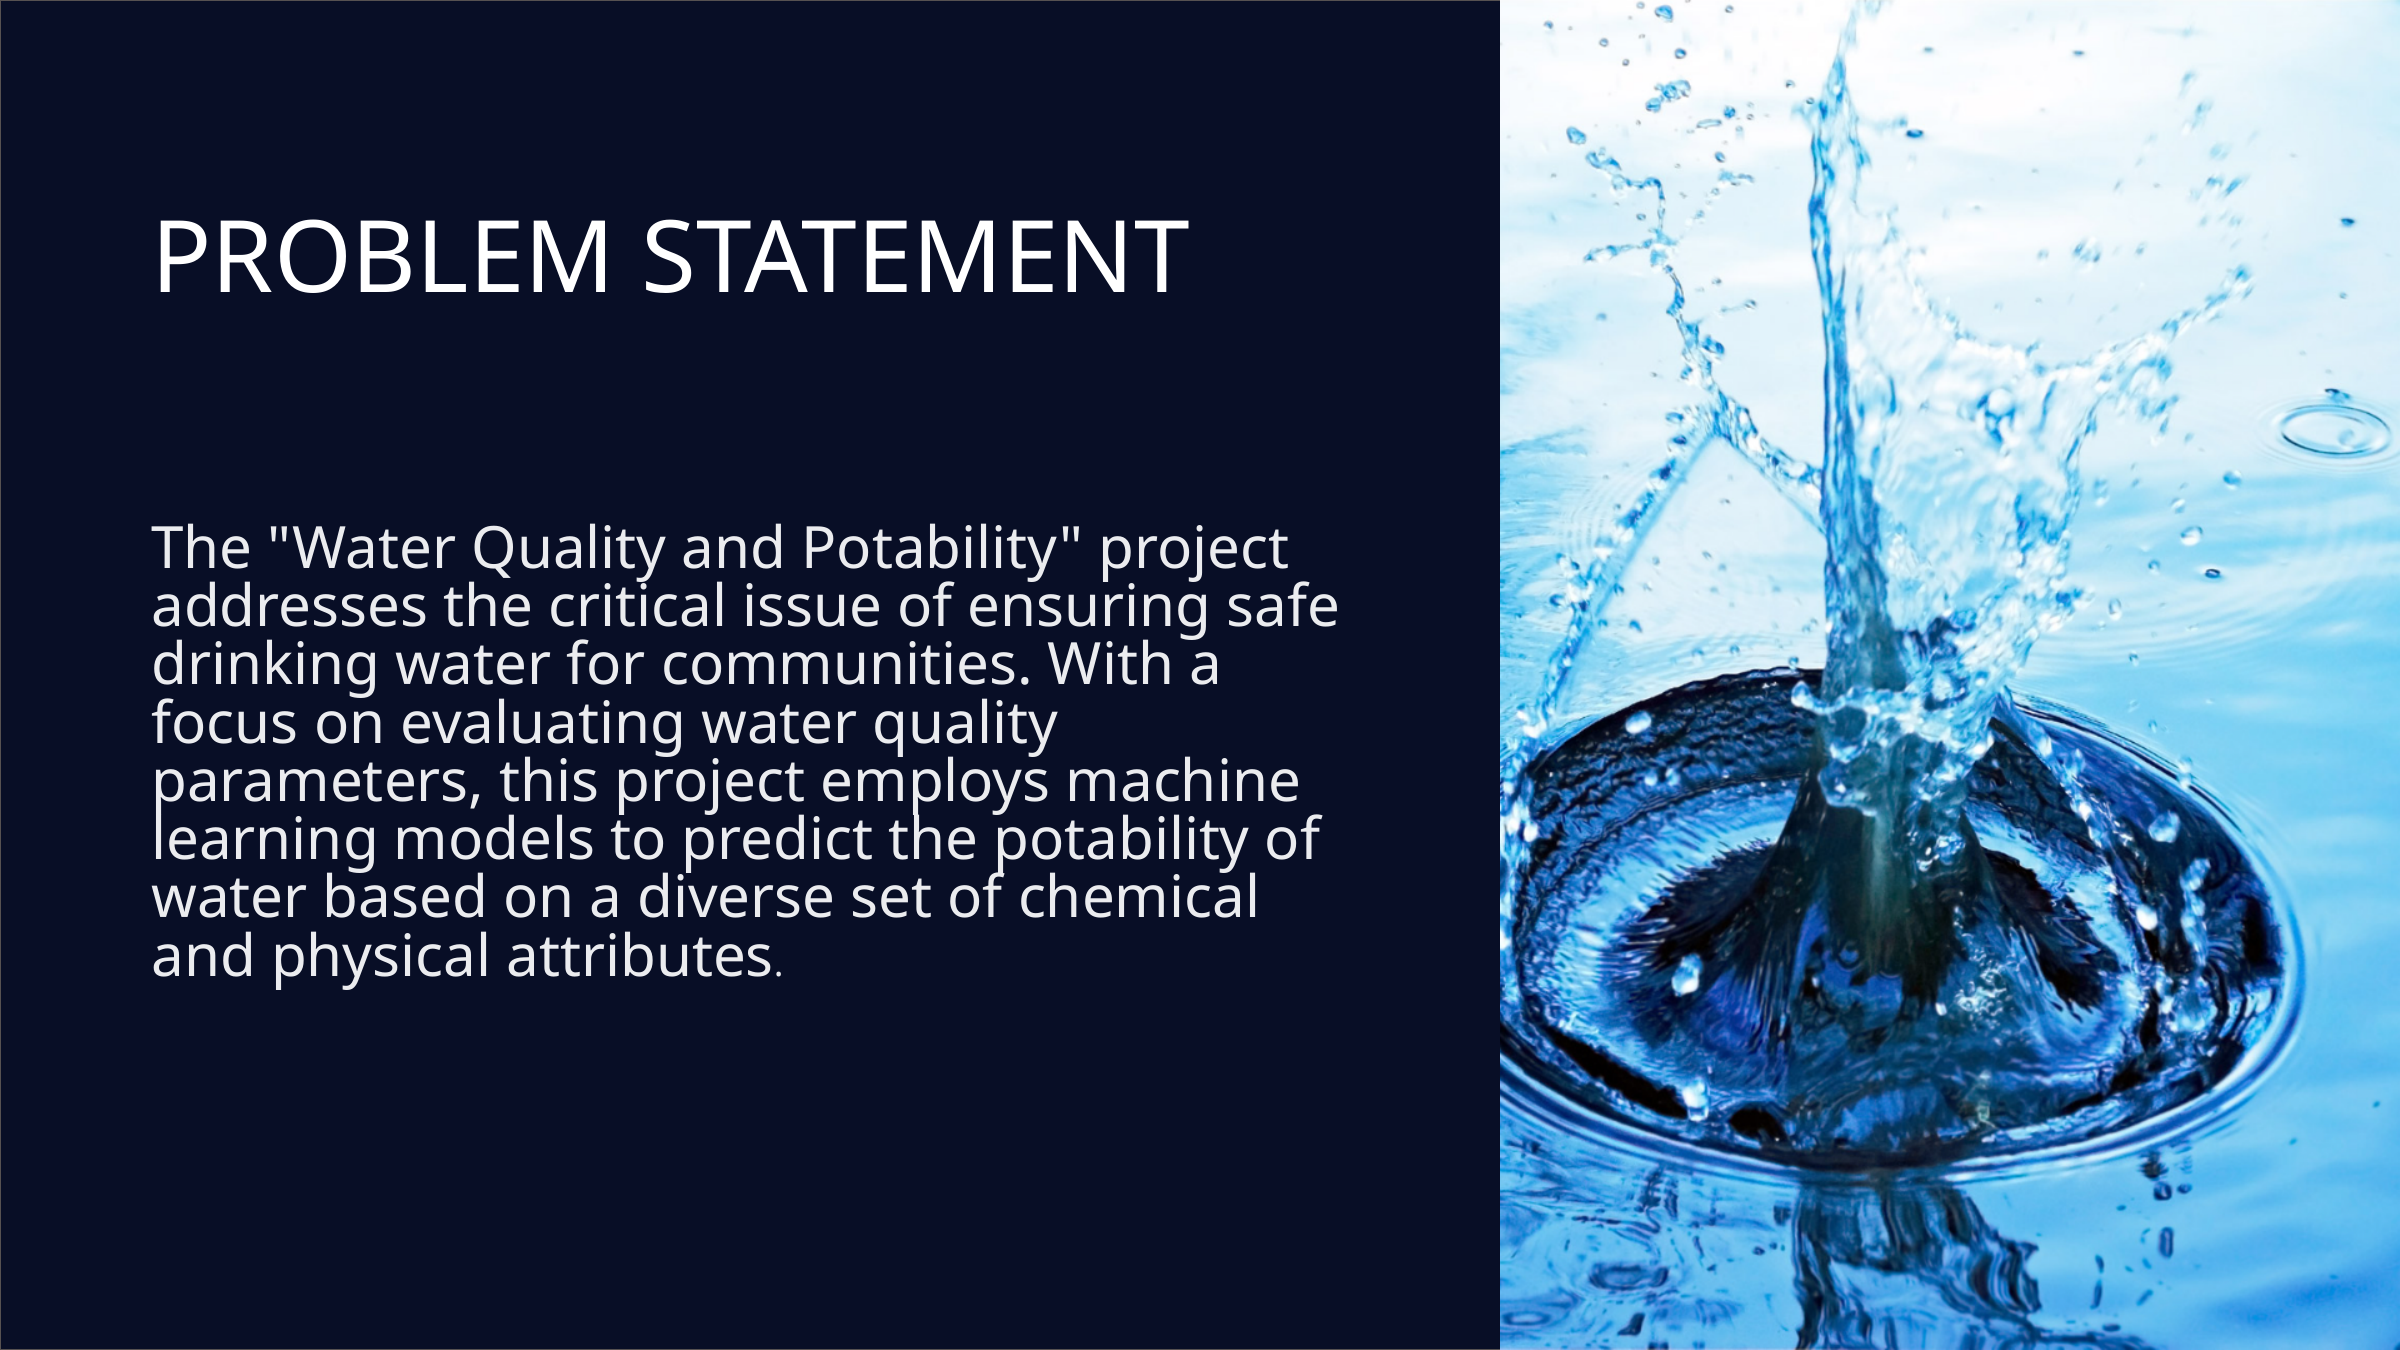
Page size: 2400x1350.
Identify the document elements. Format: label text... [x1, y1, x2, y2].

text_box [136, 946, 1364, 1005]
picture [1499, 0, 2400, 1350]
text_box The "Water Quality and Potability" project addresses the critical issue of ensuring safe drinking water for communities. With a focus on evaluating water quality parameters, this project employs machine learning models to predict the potability of water based on a diverse set of chemical and physical attributes. [136, 514, 1364, 806]
text_box [0, 0, 1499, 1350]
text_box PROBLEM STATEMENT [136, 190, 1197, 460]
text_box [136, 846, 1364, 905]
